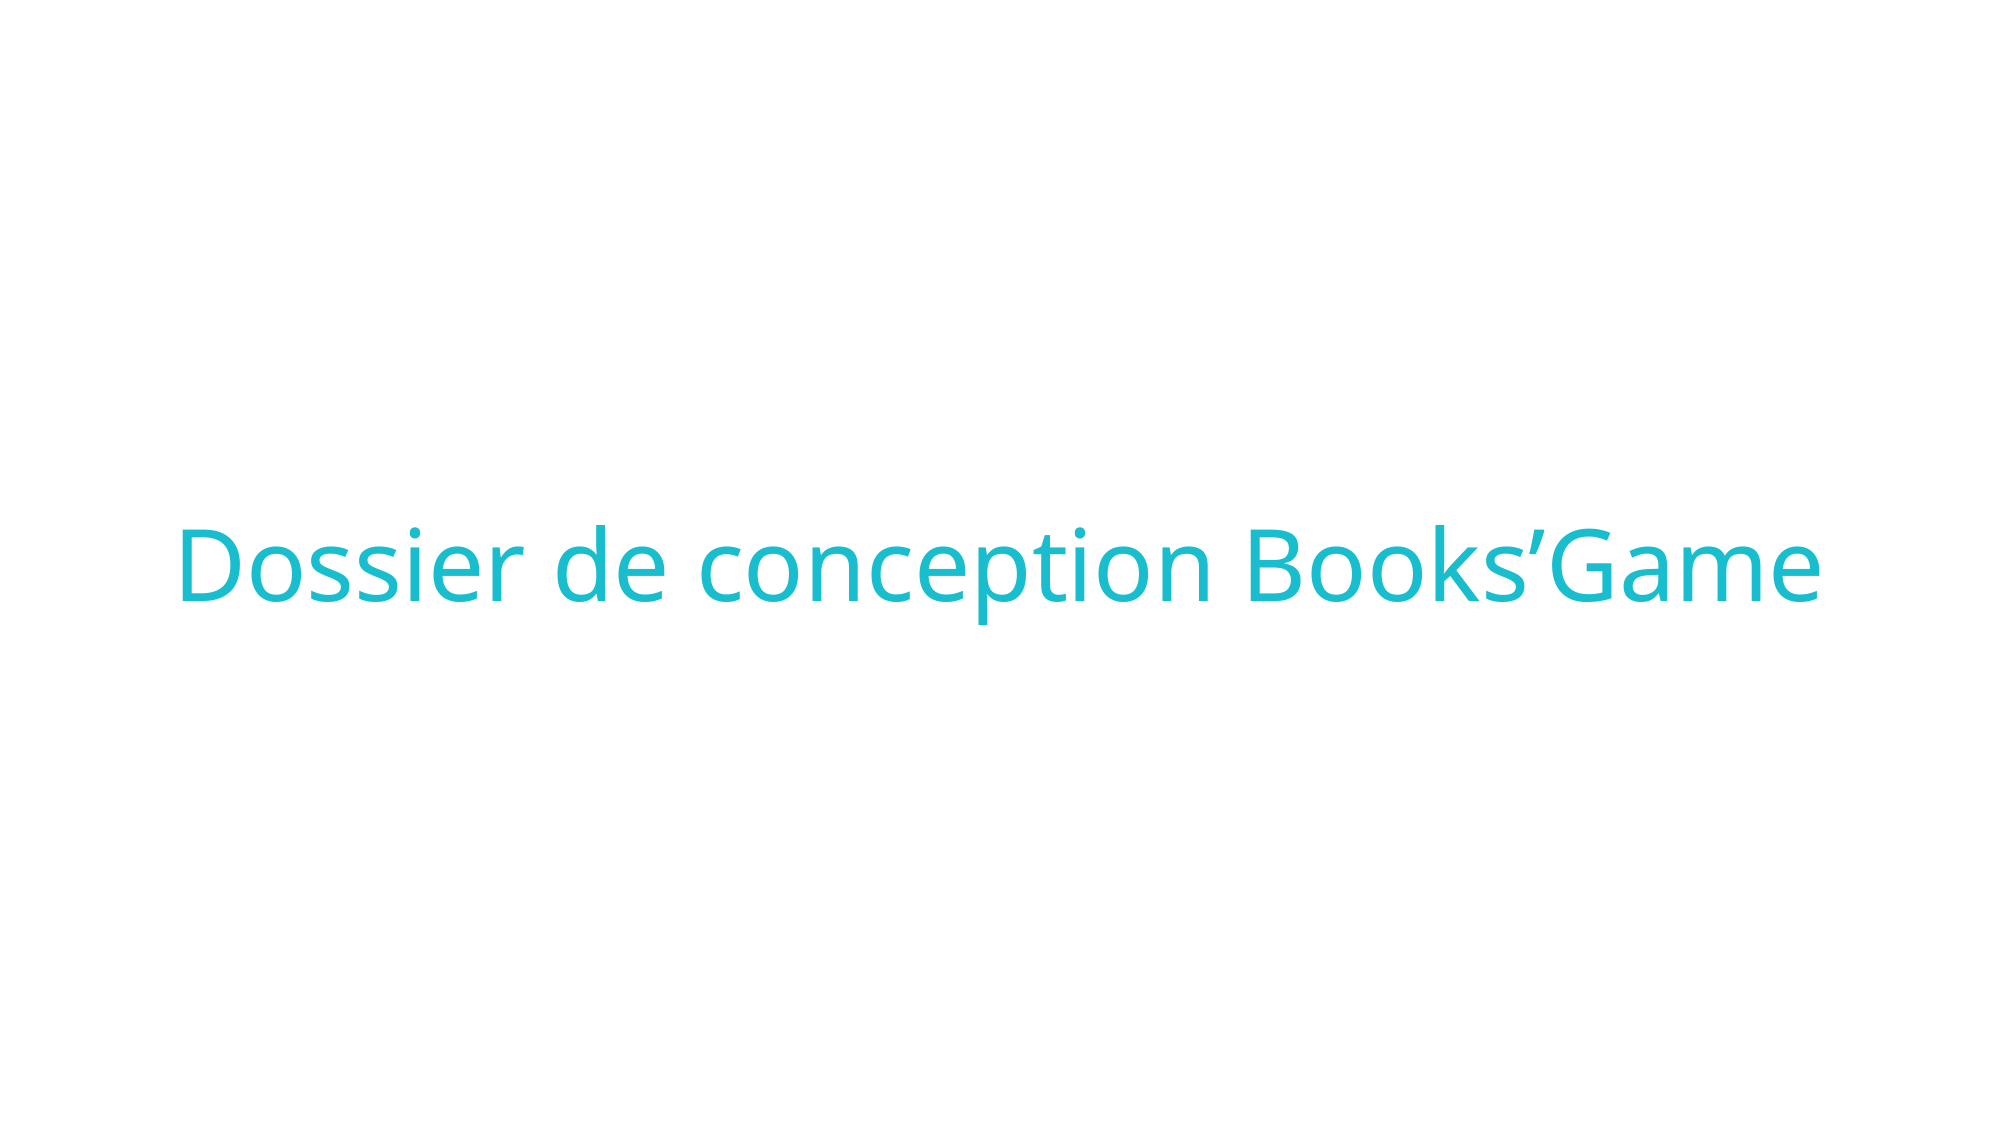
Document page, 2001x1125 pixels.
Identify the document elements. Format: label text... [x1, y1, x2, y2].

text_box Dossier de conception Books’Game [0, 494, 2000, 629]
